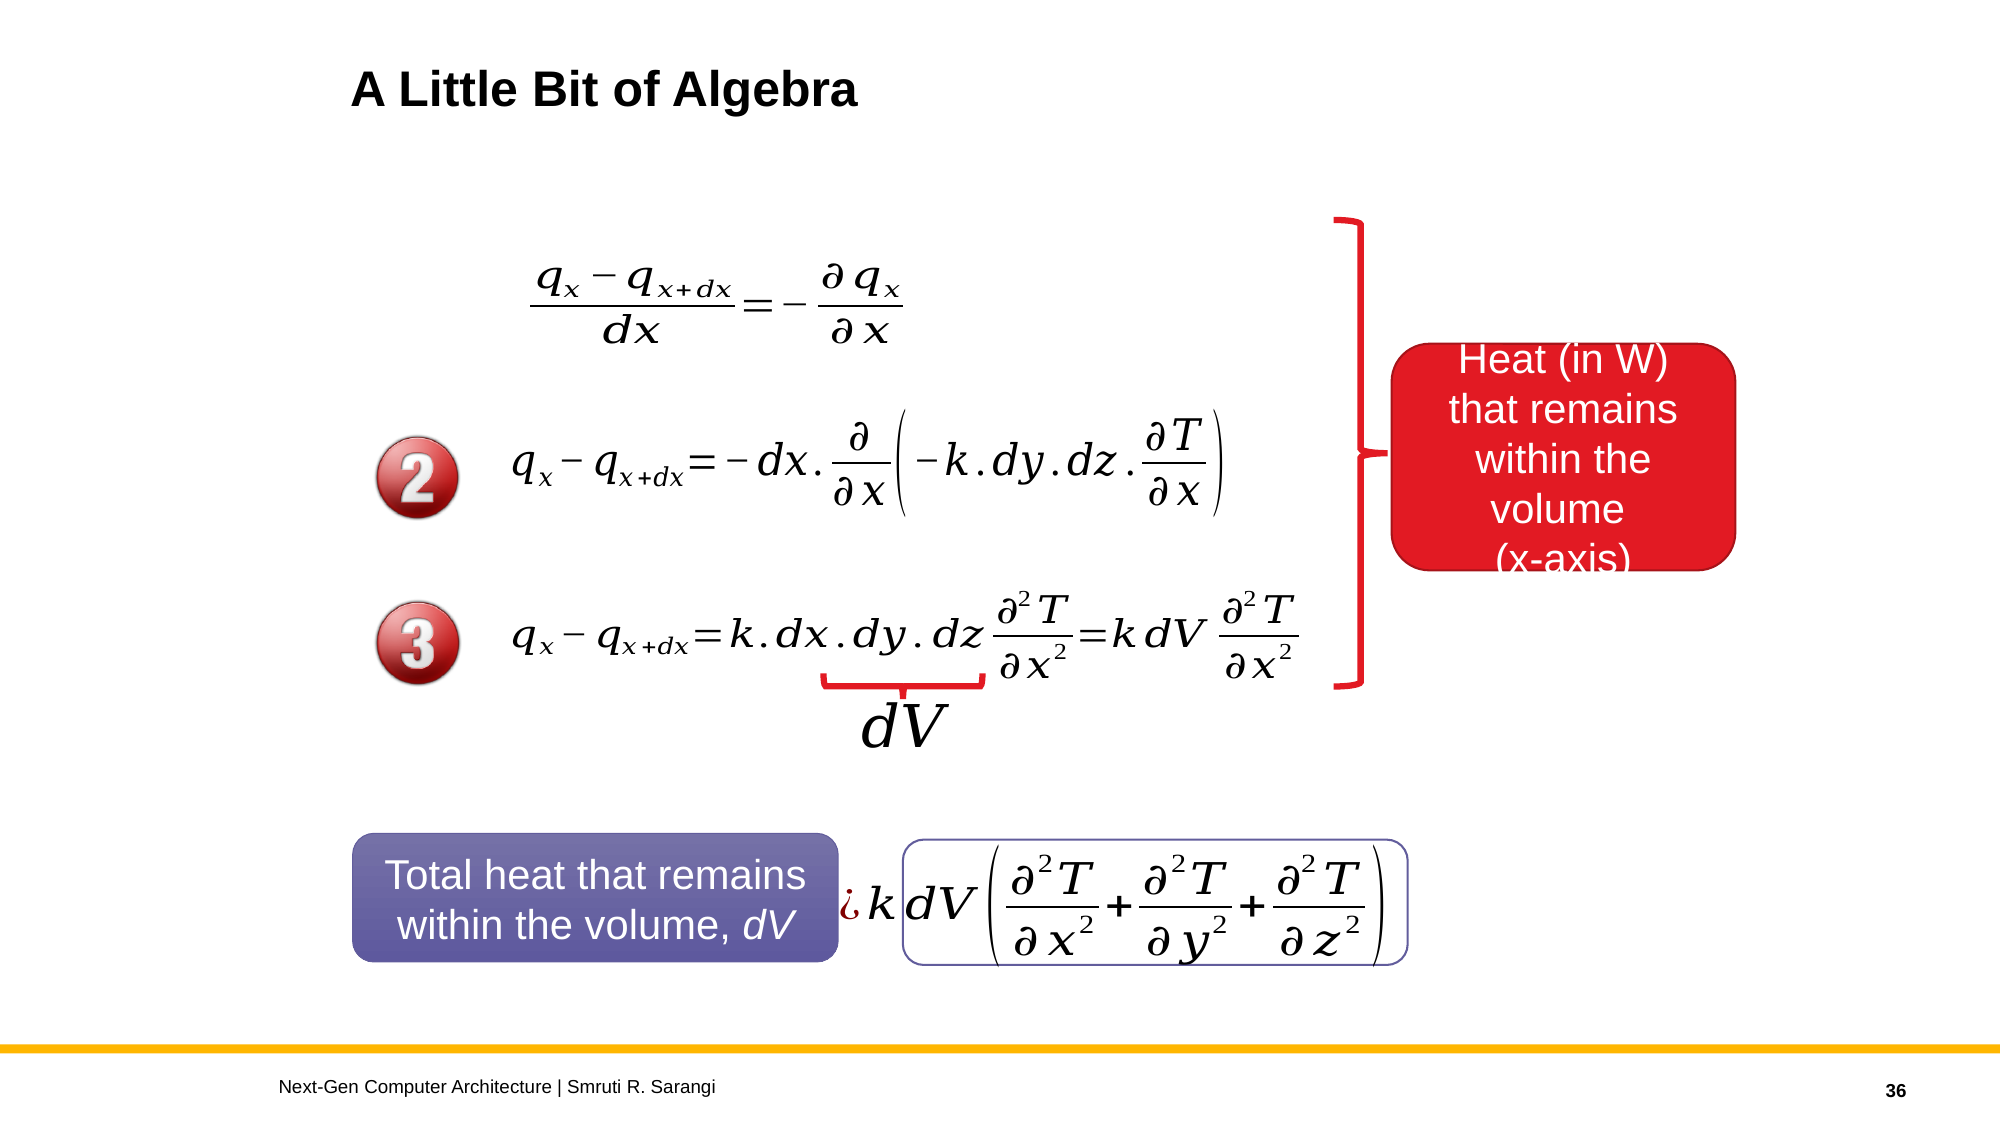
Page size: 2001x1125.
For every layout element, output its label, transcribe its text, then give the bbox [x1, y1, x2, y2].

text_box [901, 838, 1409, 966]
text_box Total heat that remains within the volume, dV [352, 832, 839, 963]
picture [373, 598, 462, 687]
text_box [1333, 219, 1388, 688]
slide_number 36 [1711, 1071, 1922, 1109]
footer Next-Gen Computer Architecture | Smruti R. Sarangi [263, 1067, 1464, 1105]
picture [373, 433, 461, 521]
text_box Heat (in W) that remains within the volume (x-axis) [1390, 342, 1737, 572]
text_box [822, 673, 984, 699]
title A Little Bit of Algebra [335, 55, 1461, 191]
